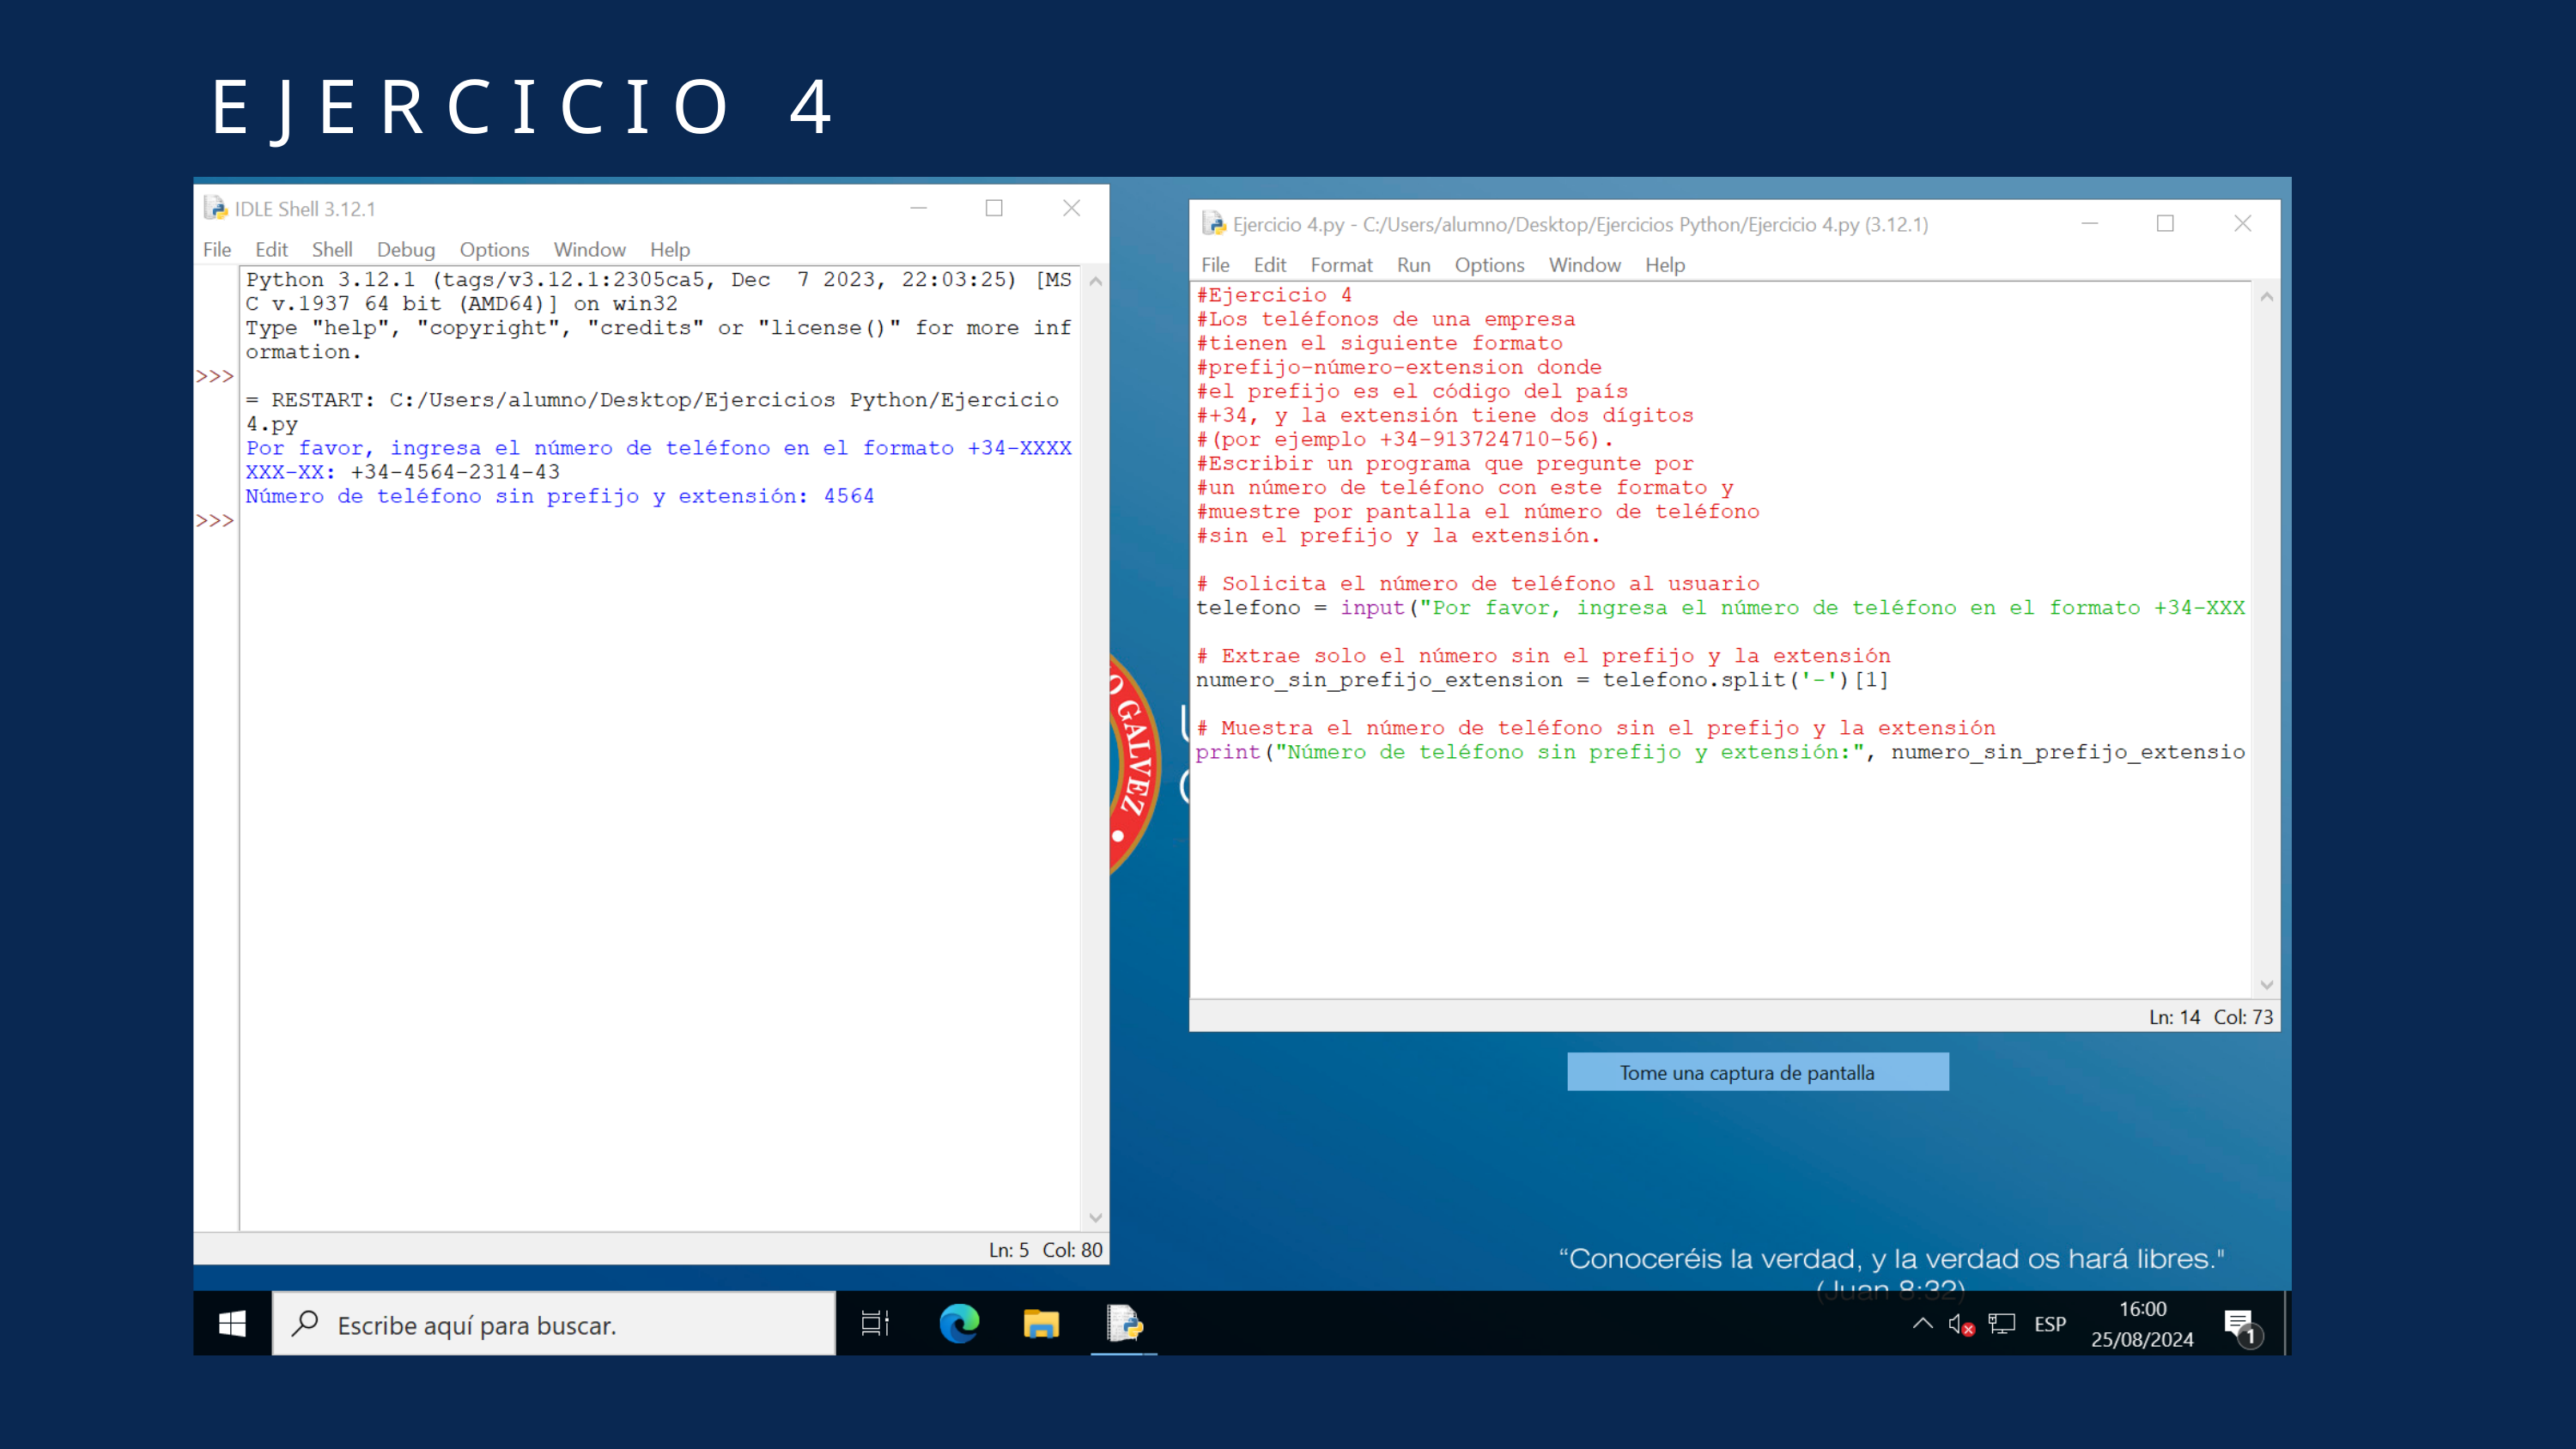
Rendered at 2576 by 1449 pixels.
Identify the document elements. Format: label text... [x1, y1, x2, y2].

text_box EJERCICIO 4 [0, 43, 1112, 149]
text_box [193, 177, 2292, 1355]
